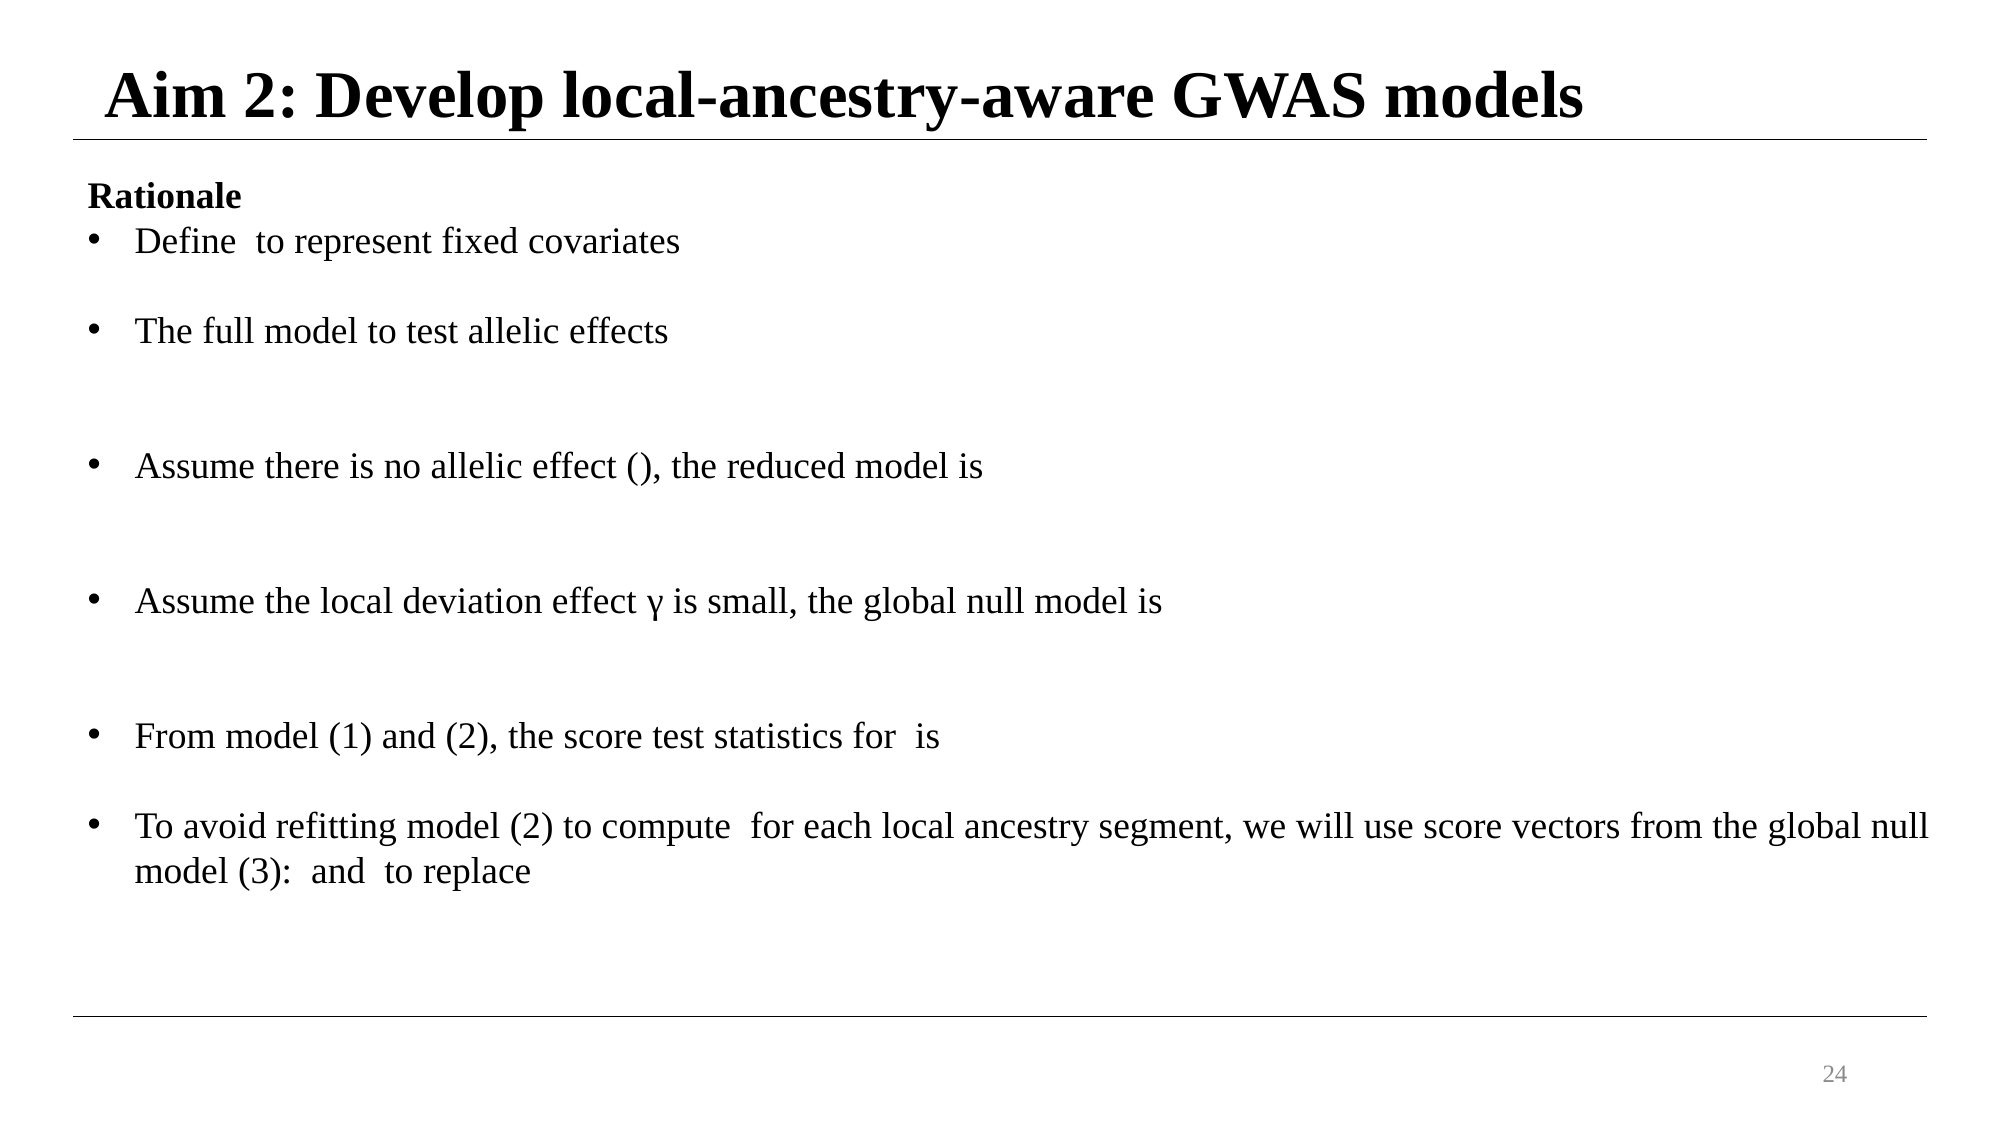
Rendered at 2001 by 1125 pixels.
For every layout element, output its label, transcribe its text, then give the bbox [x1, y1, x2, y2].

slide_number 23 [1412, 1042, 1863, 1103]
text_box Aim 2: Develop local-ancestry-aware GWAS models [90, 43, 1602, 139]
